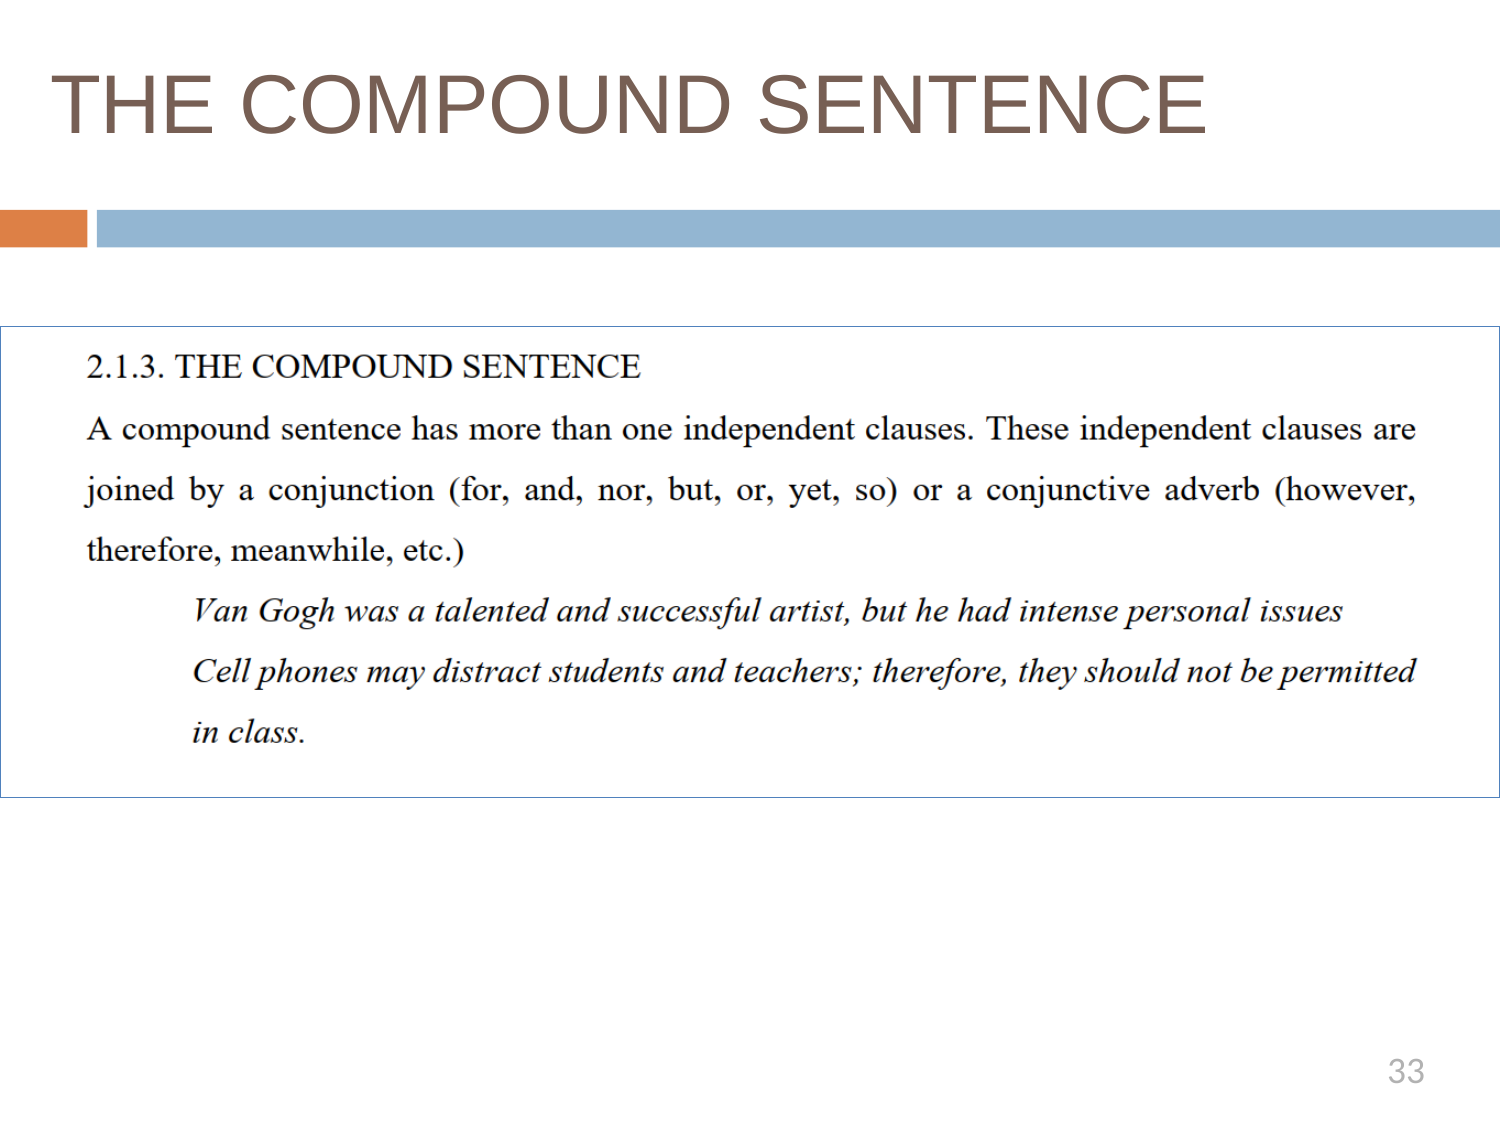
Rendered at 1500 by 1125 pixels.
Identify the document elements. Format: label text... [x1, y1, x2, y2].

title THE COMPOUND SENTENCE [50, 50, 1413, 151]
slide_number 33 [1080, 1046, 1425, 1103]
picture [0, 326, 1500, 799]
